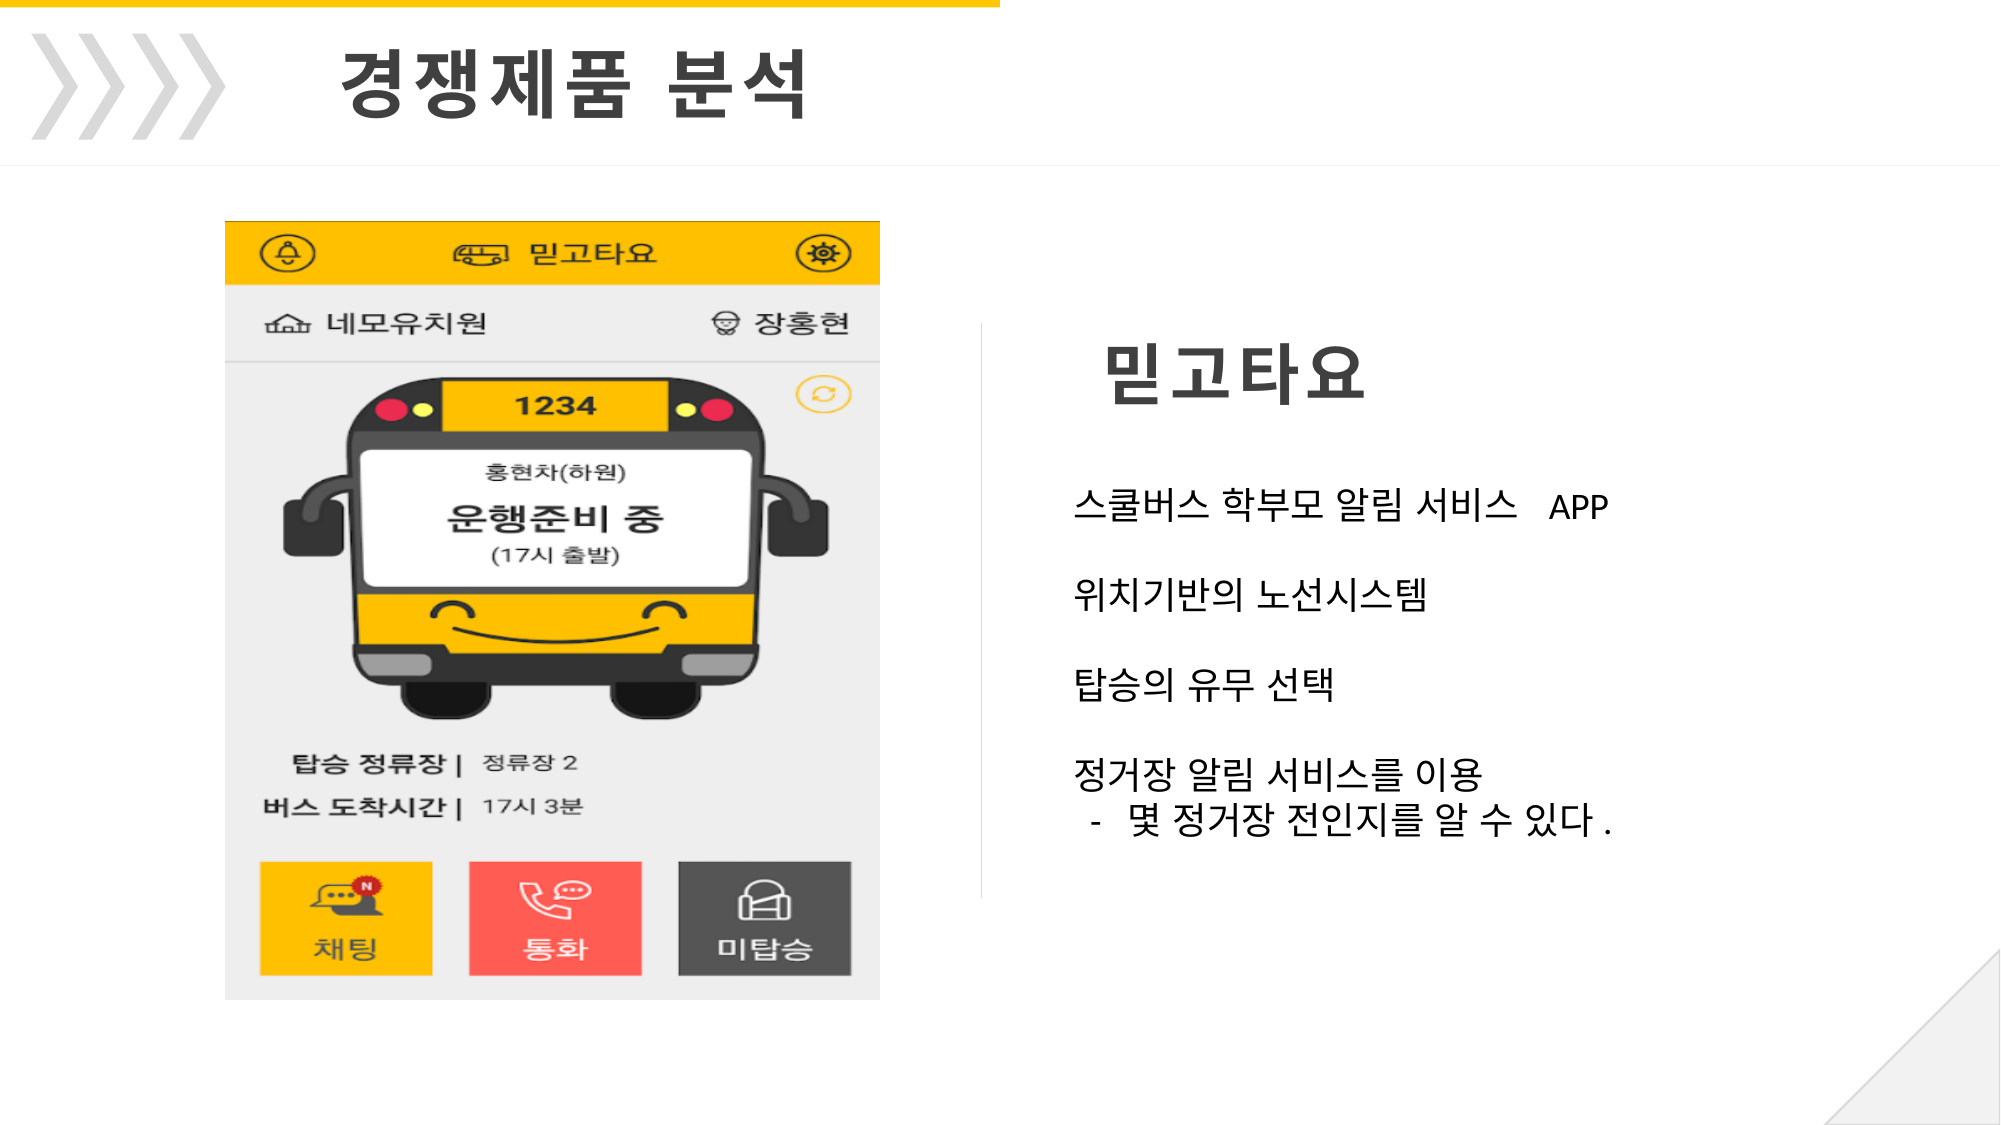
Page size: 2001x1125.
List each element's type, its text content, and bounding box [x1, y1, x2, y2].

text_box 믿고타요 [1087, 326, 1383, 421]
picture [225, 221, 880, 1000]
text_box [131, 33, 226, 140]
text_box 경쟁제품 분석 [323, 29, 826, 135]
text_box 스쿨버스 학부모 알림 서비스 APP 위치기반의 노선시스템 탑승의 유무 선택 정거장 알림 서비스를 이용 - 몇 정거장 전인지를 알 수 있다. [1058, 474, 1944, 894]
text_box [0, 0, 1001, 8]
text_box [31, 33, 125, 140]
